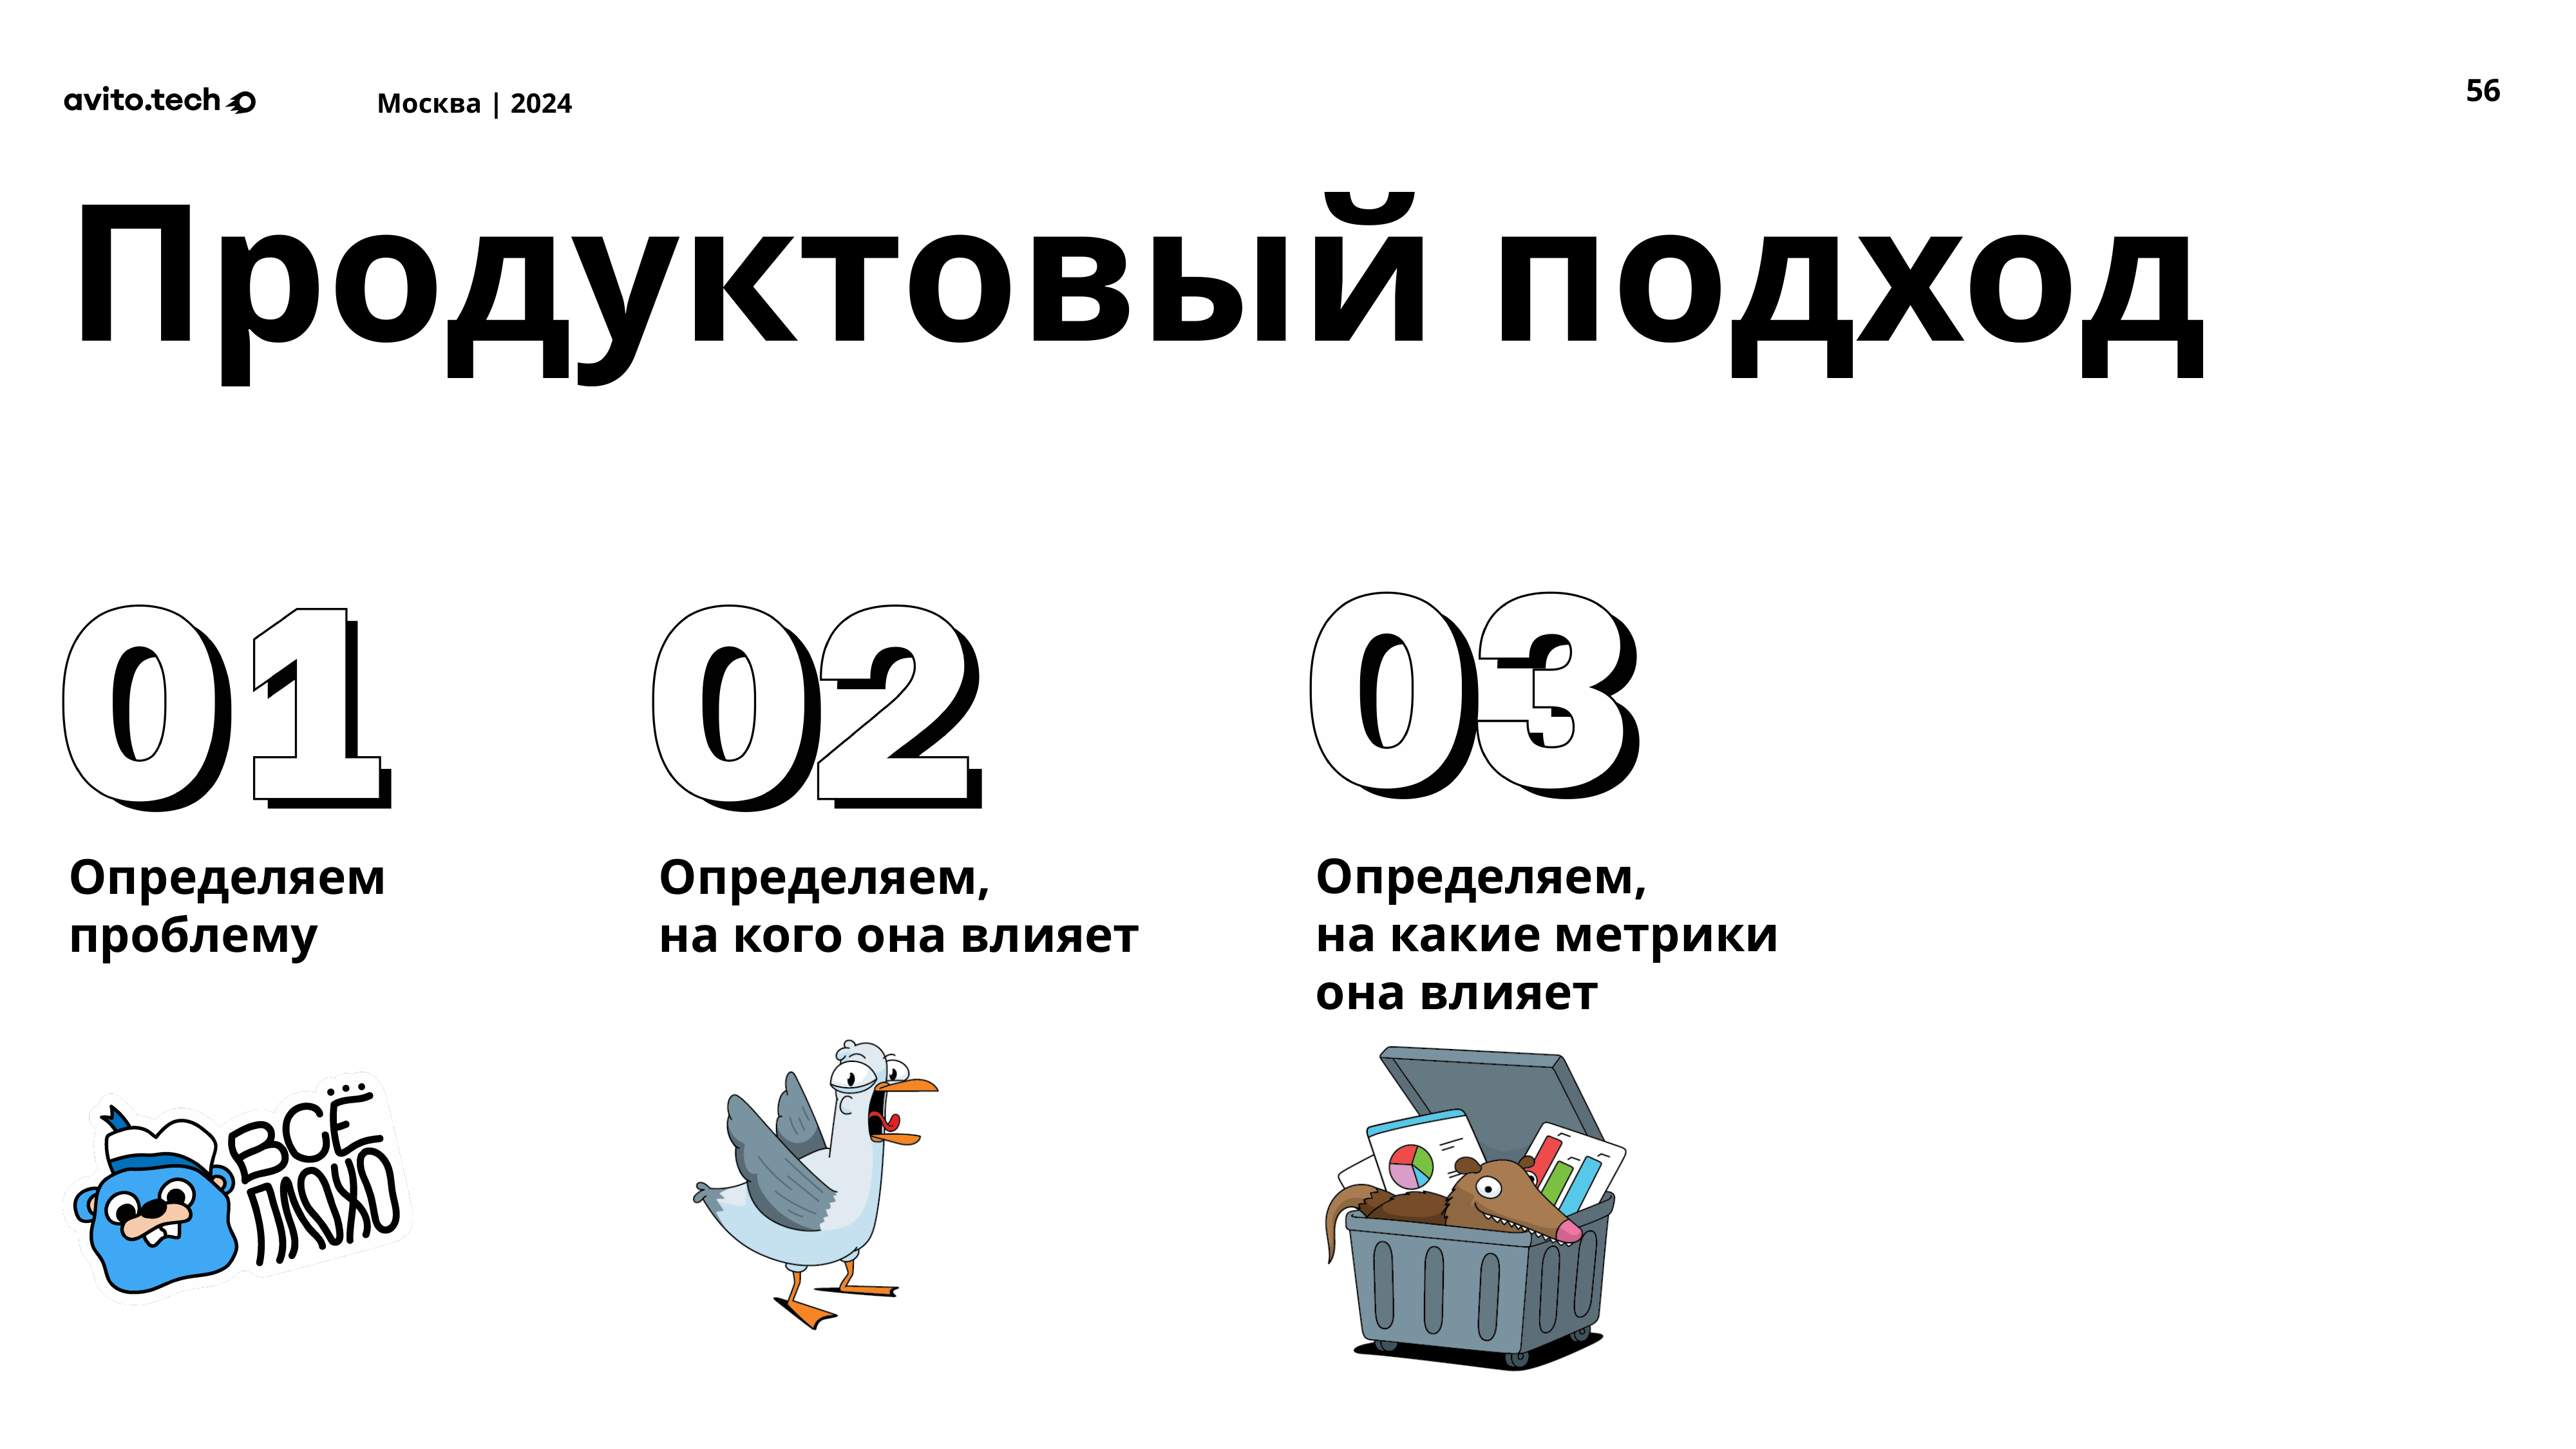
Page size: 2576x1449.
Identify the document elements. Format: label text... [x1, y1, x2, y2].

slide_number ‹#› [2418, 0, 2507, 118]
list Определяем проблему [63, 841, 630, 969]
picture [651, 587, 983, 824]
picture [1310, 1031, 1643, 1385]
list Определяем, на кого она влияет [654, 841, 1220, 1027]
picture [1309, 574, 1641, 811]
picture [679, 1025, 955, 1344]
list Продуктовый подход [60, 171, 2438, 414]
picture [61, 84, 258, 118]
picture [35, 967, 469, 1402]
picture [61, 587, 393, 824]
list Определяем, на какие метрики она влияет [1311, 840, 1922, 1159]
